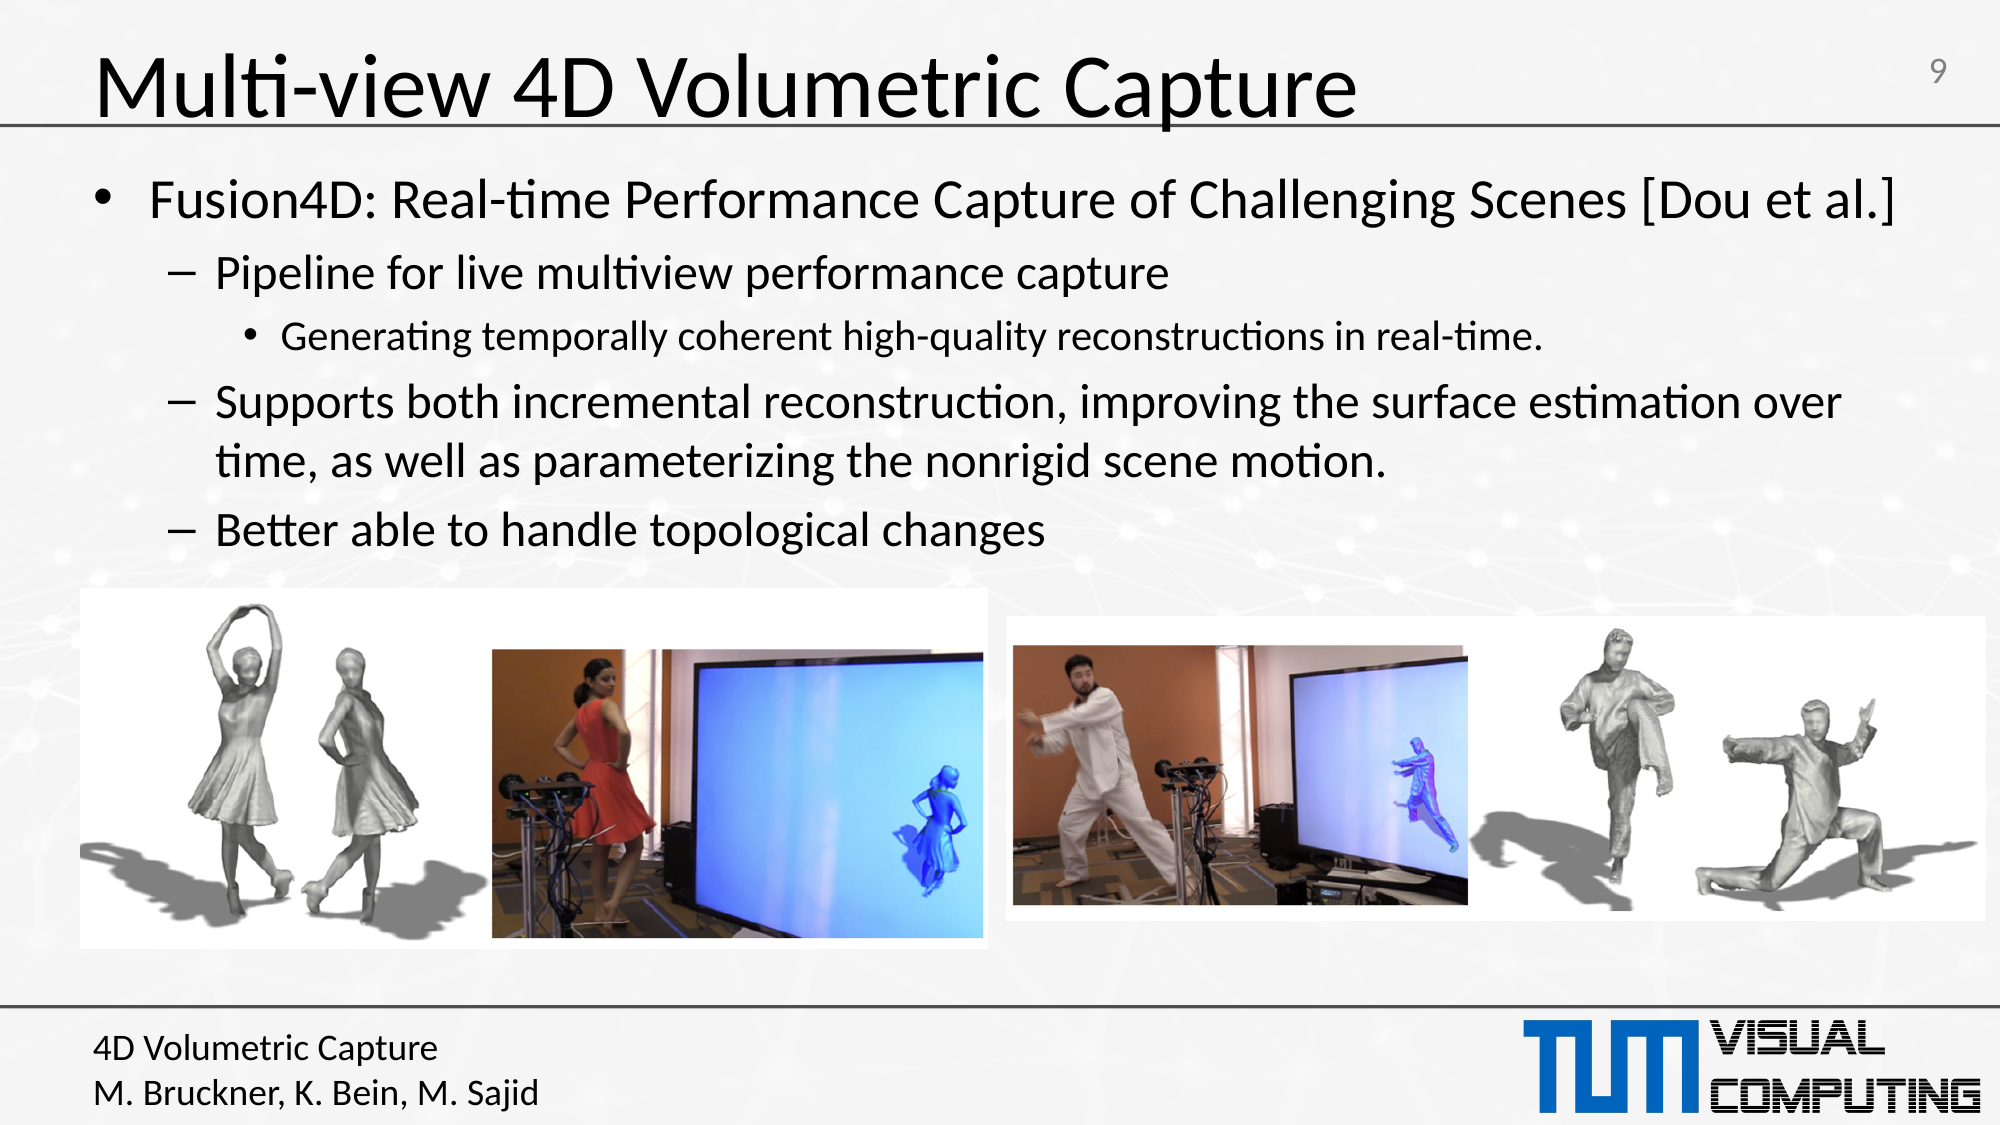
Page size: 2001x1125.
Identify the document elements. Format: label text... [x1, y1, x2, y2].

list Fusion4D: Real-time Performance Capture of Challenging Scenes [Dou et al.] Pipeline for live multiview performance capture Generating temporally coherent high-quality reconstructions in real-time. Supports both incremental reconstruction, improving the surface estimation over time, as well as parameterizing the nonrigid scene motion. Better able to handle topological changes [78, 154, 1935, 589]
picture [80, 587, 988, 949]
picture [1005, 616, 1986, 921]
picture [1523, 1018, 1983, 1117]
title Multi-view 4D Volumetric Capture [78, 0, 1510, 143]
